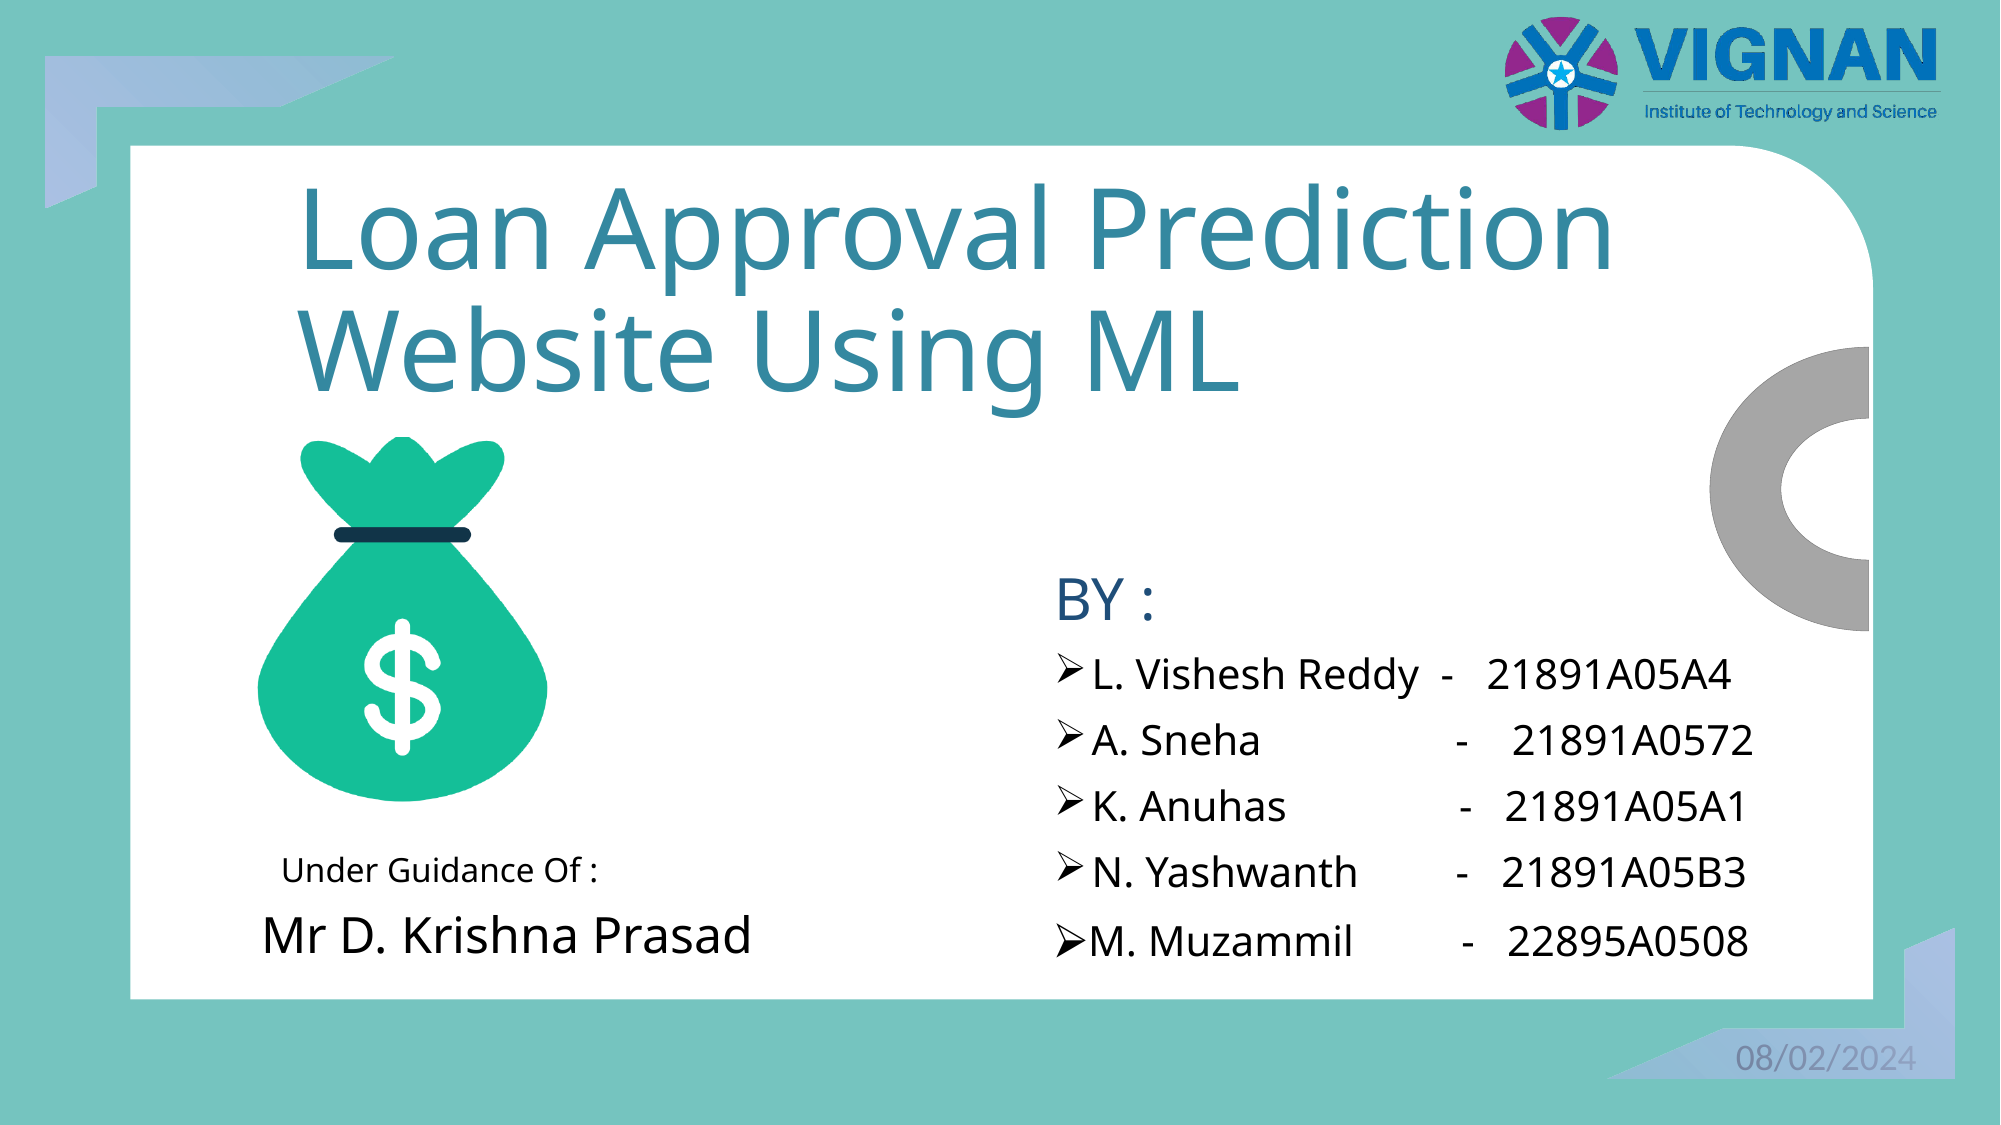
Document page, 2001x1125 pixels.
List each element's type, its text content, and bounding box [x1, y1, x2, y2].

picture [219, 437, 598, 825]
picture [1490, 0, 1952, 150]
text_box [1605, 925, 1956, 1080]
list BY : L. Vishesh Reddy - 21891A05A4 A. Sneha - 21891A0572 K. Anuhas - 21891A05A1 N. Yashwanth - 21891A05B3 ⮚M. Muzammil - 22895A0508 [1039, 562, 1856, 1045]
list Under Guidance Of : Mr D. Krishna Prasad [12, 562, 1040, 1017]
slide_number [1721, 1025, 1961, 1088]
title Loan Approval Prediction Website Using ML [281, 135, 1719, 424]
text_box [44, 55, 395, 210]
text_box [1708, 346, 1870, 632]
text_box [130, 145, 1874, 1000]
